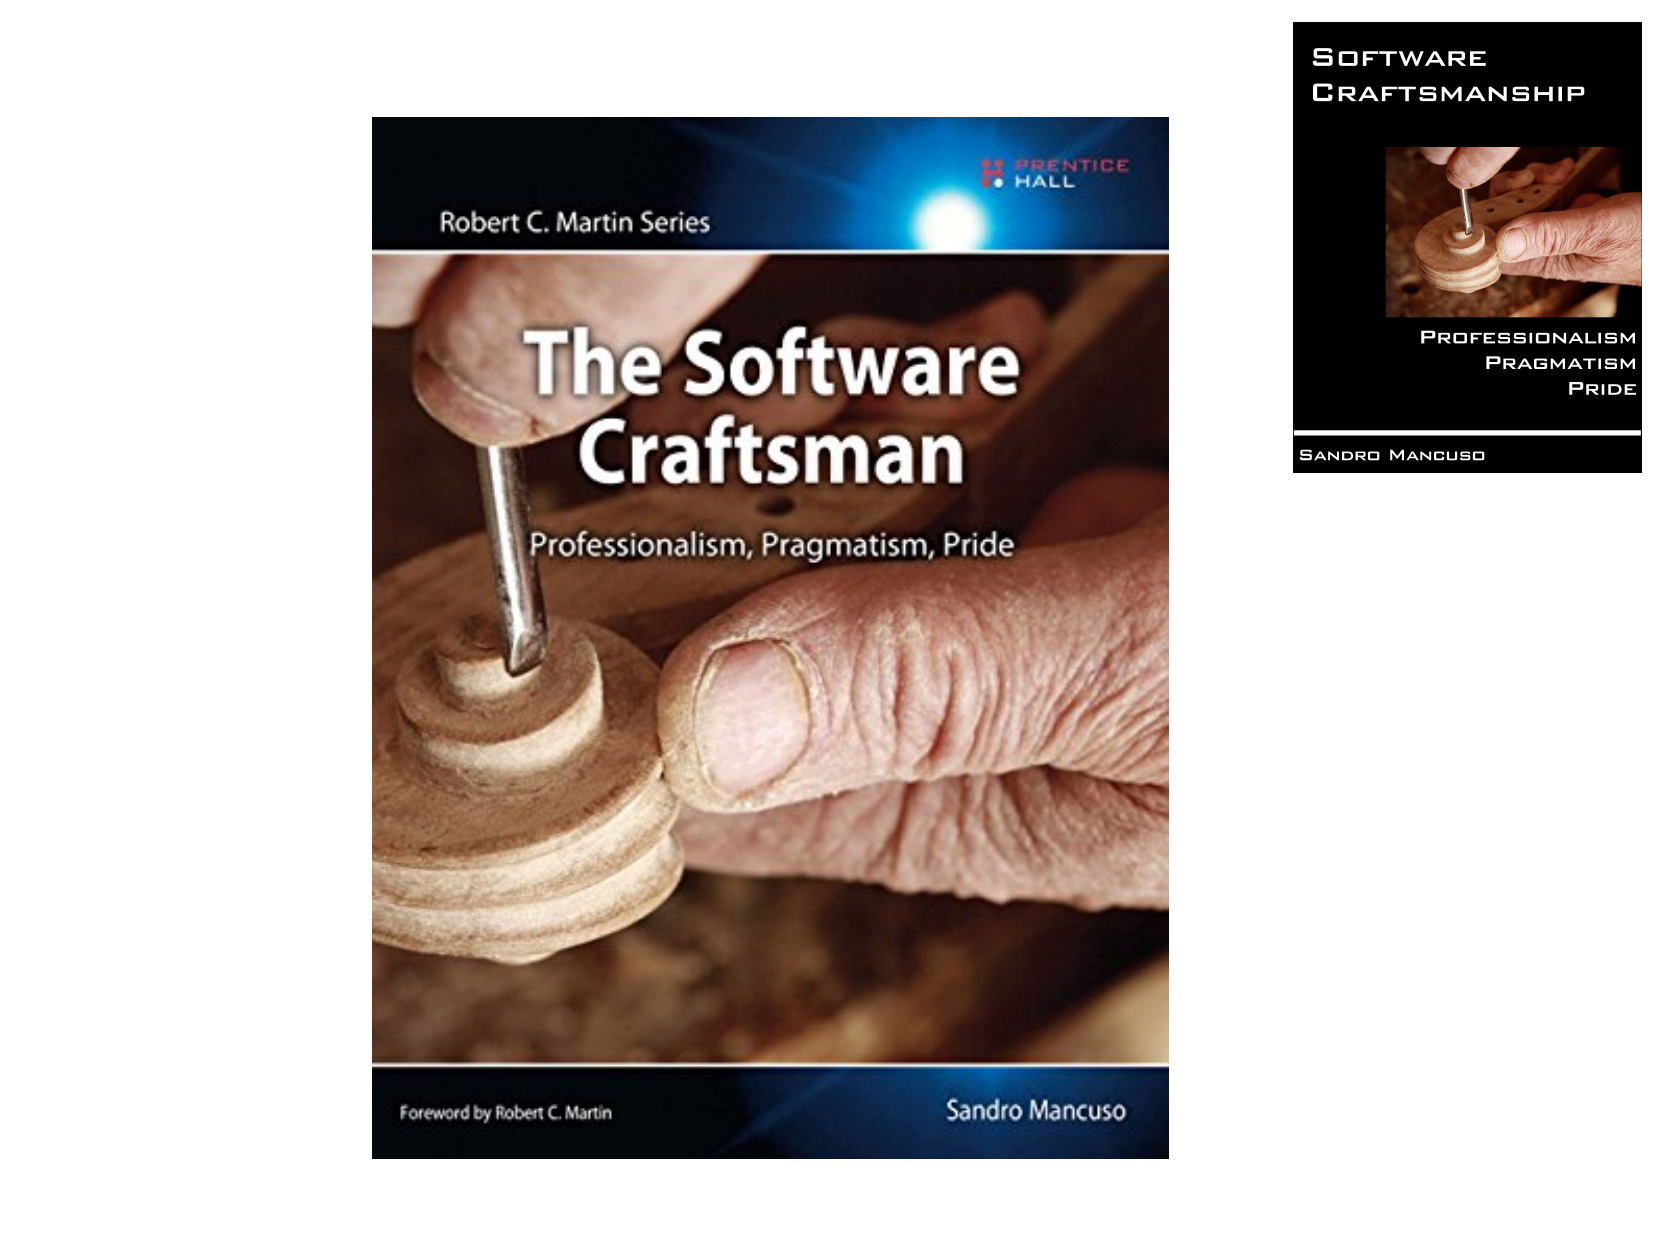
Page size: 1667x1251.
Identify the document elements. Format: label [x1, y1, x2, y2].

picture [1293, 22, 1642, 473]
picture [372, 116, 1169, 1160]
